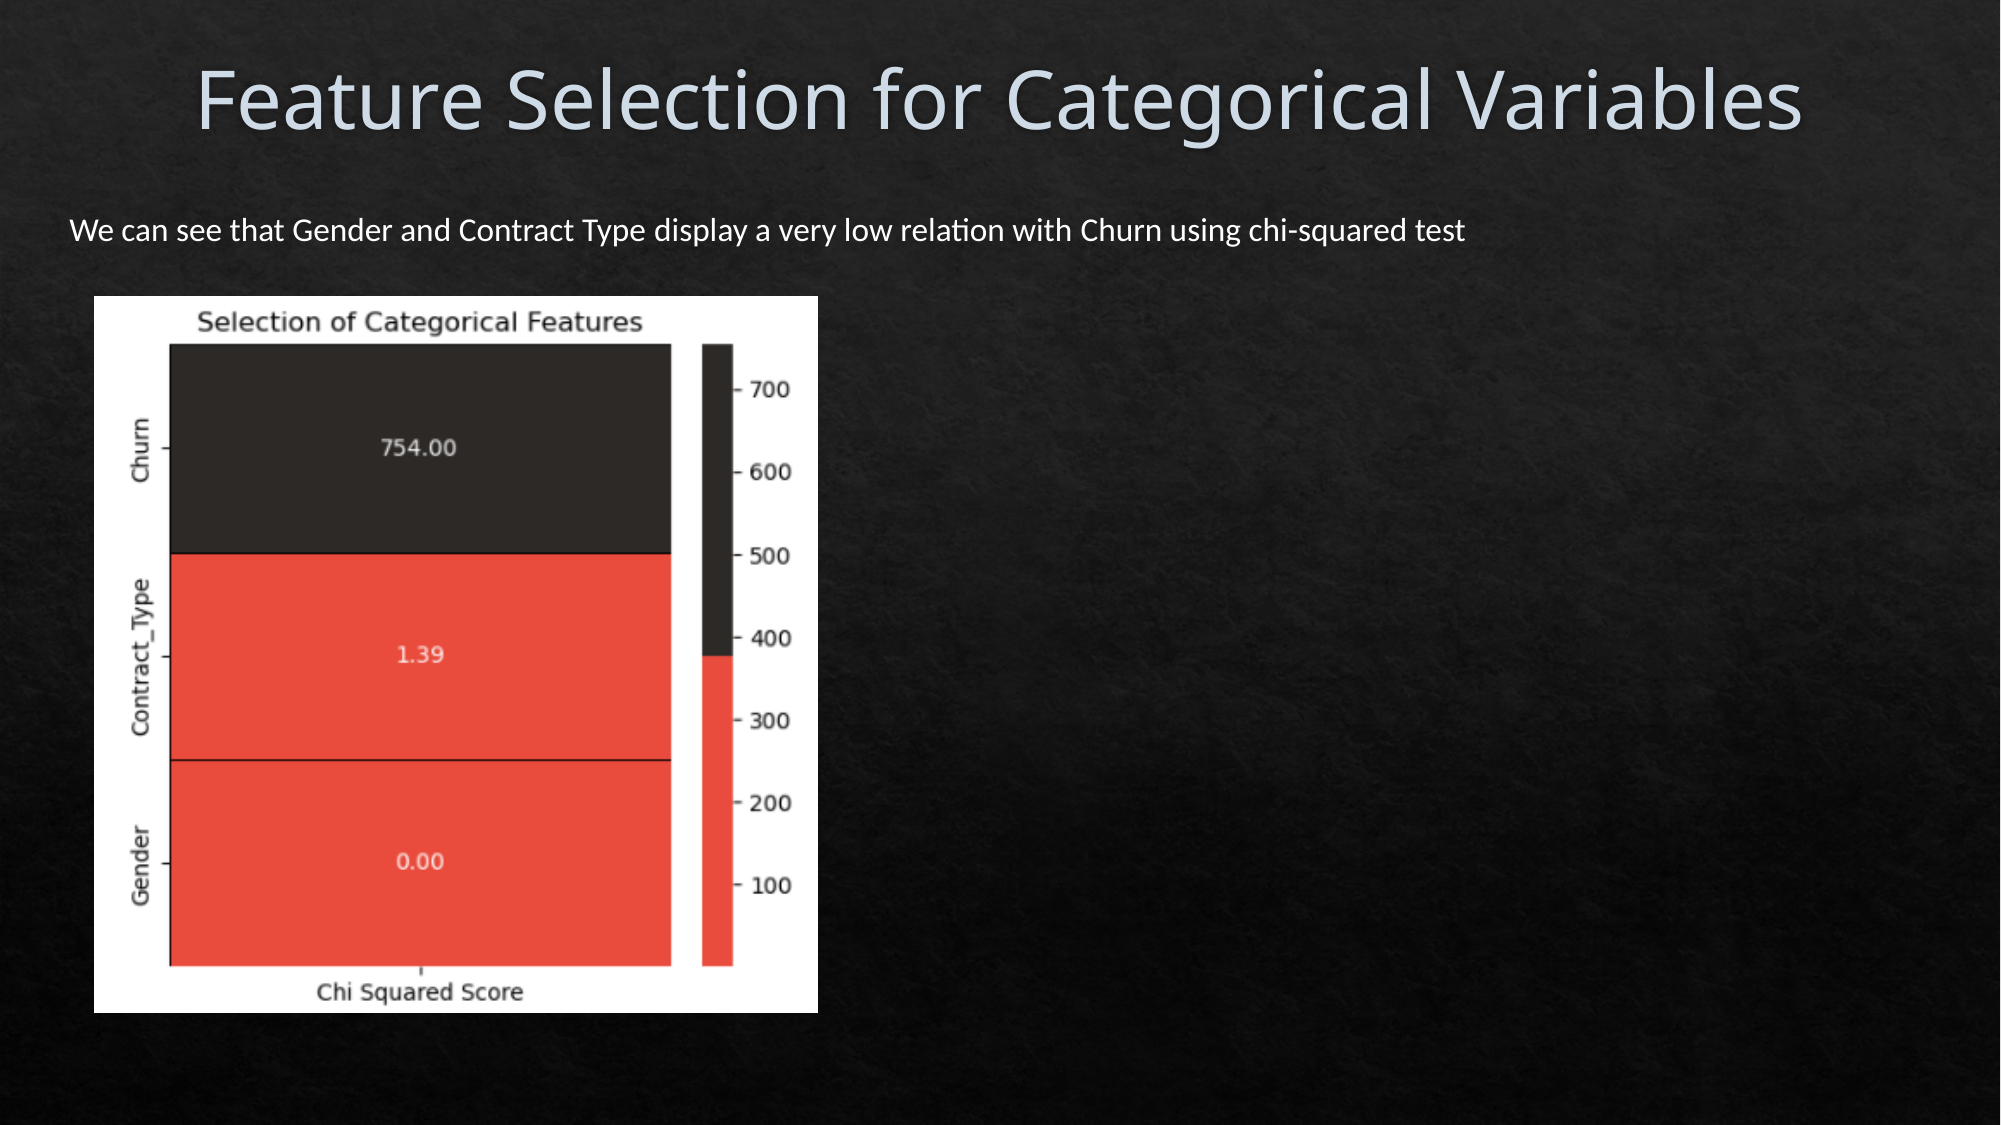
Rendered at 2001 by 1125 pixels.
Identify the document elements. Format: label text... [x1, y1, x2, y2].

picture [94, 295, 818, 1013]
text_box We can see that Gender and Contract Type display a very low relation with Churn using chi-squared test [54, 200, 1921, 295]
title Feature Selection for Categorical Variables [150, 47, 1850, 160]
